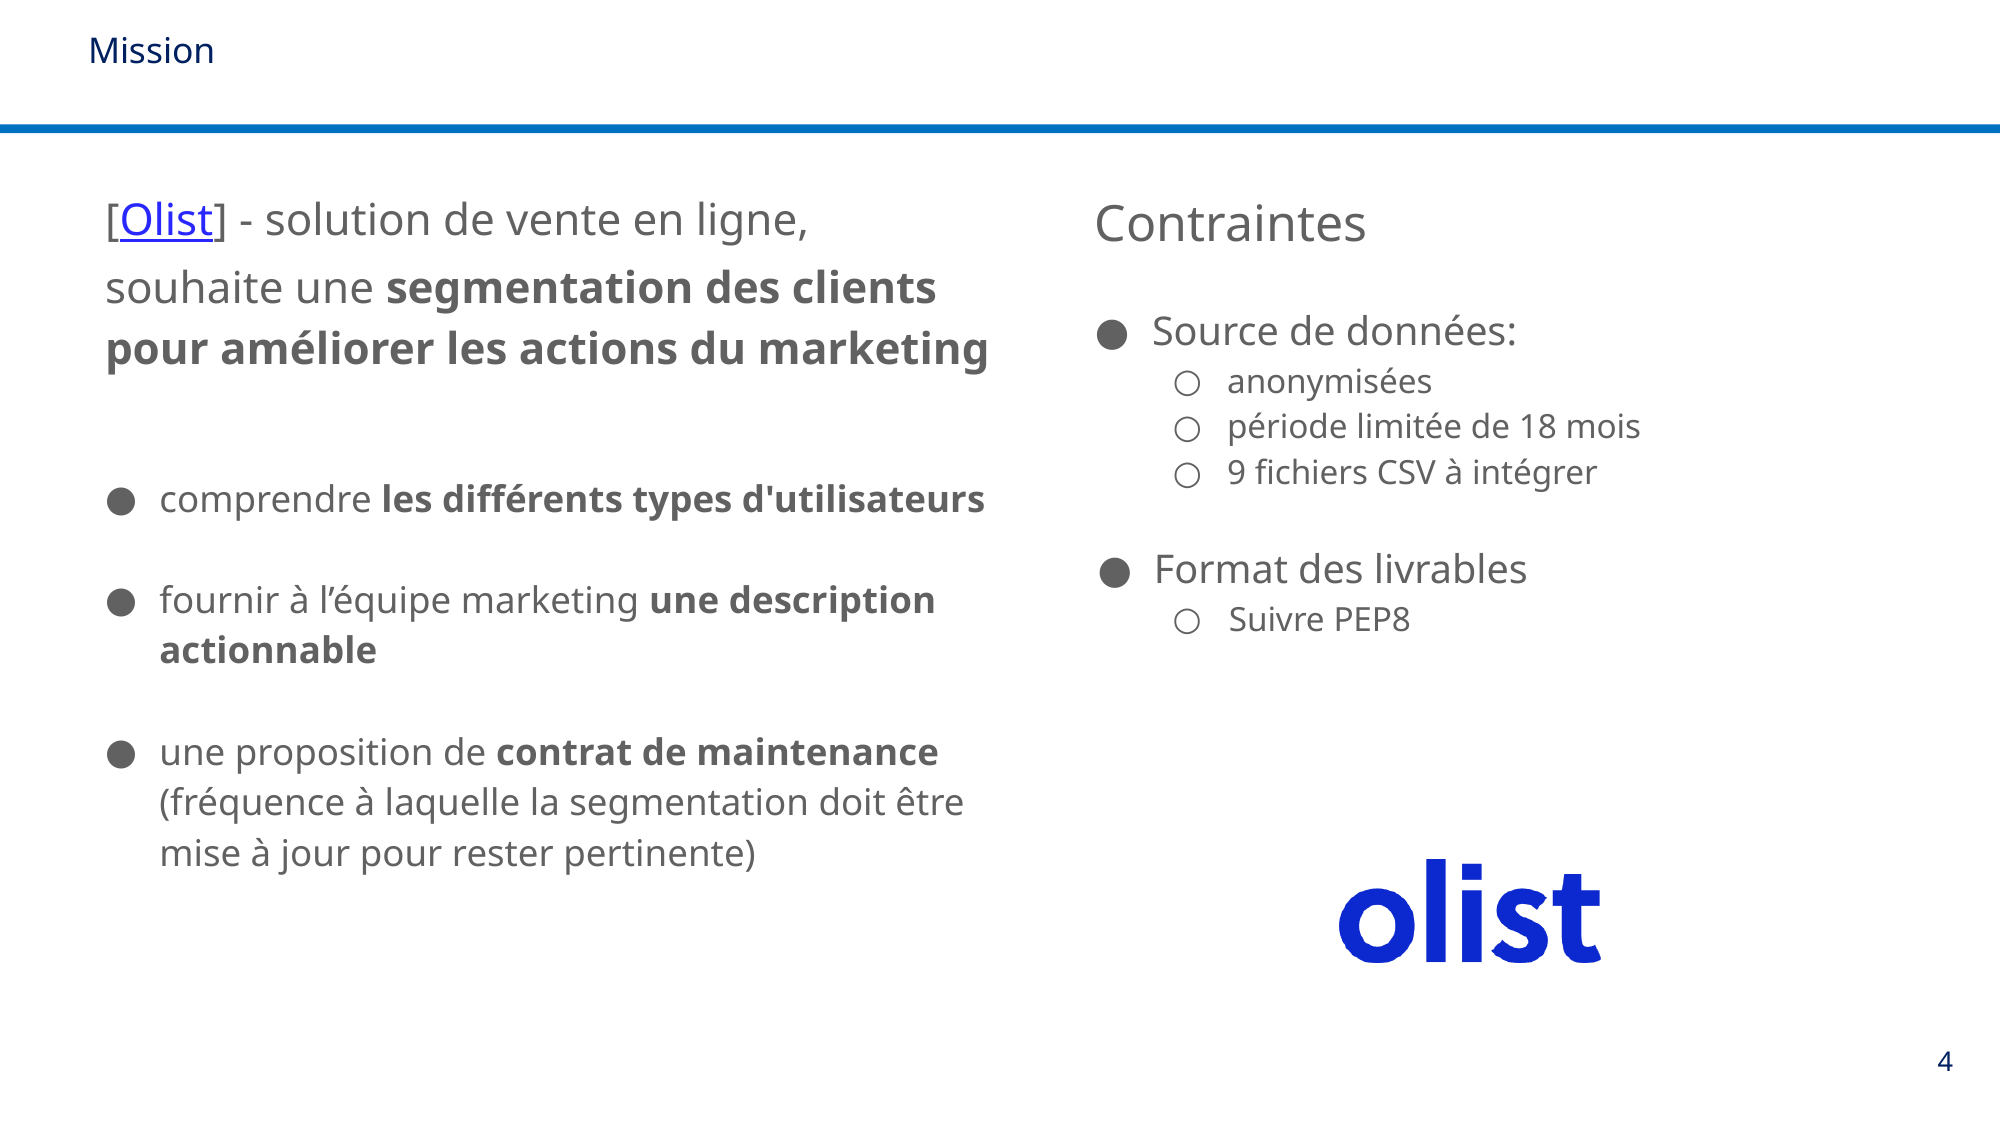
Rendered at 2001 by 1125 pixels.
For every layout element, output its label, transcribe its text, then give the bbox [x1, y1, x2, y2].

picture [1339, 858, 1601, 963]
list [Olist] - solution de vente en ligne, souhaite une segmentation des clients pour améliorer les actions du marketing comprendre les différents types d'utilisateurs fournir à l’équipe marketing une description actionnable une proposition de contrat de maintenance (fréquence à laquelle la segmentation doit être mise à jour pour rester pertinente) [68, 162, 1016, 1020]
title Mission [68, 7, 1932, 134]
slide_number 4 [1853, 1019, 1974, 1106]
list Contraintes Source de données: anonymisées période limitée de 18 mois 9 fichiers CSV à intégrer Format des livrables Suivre PEP8 [1056, 162, 1932, 1035]
